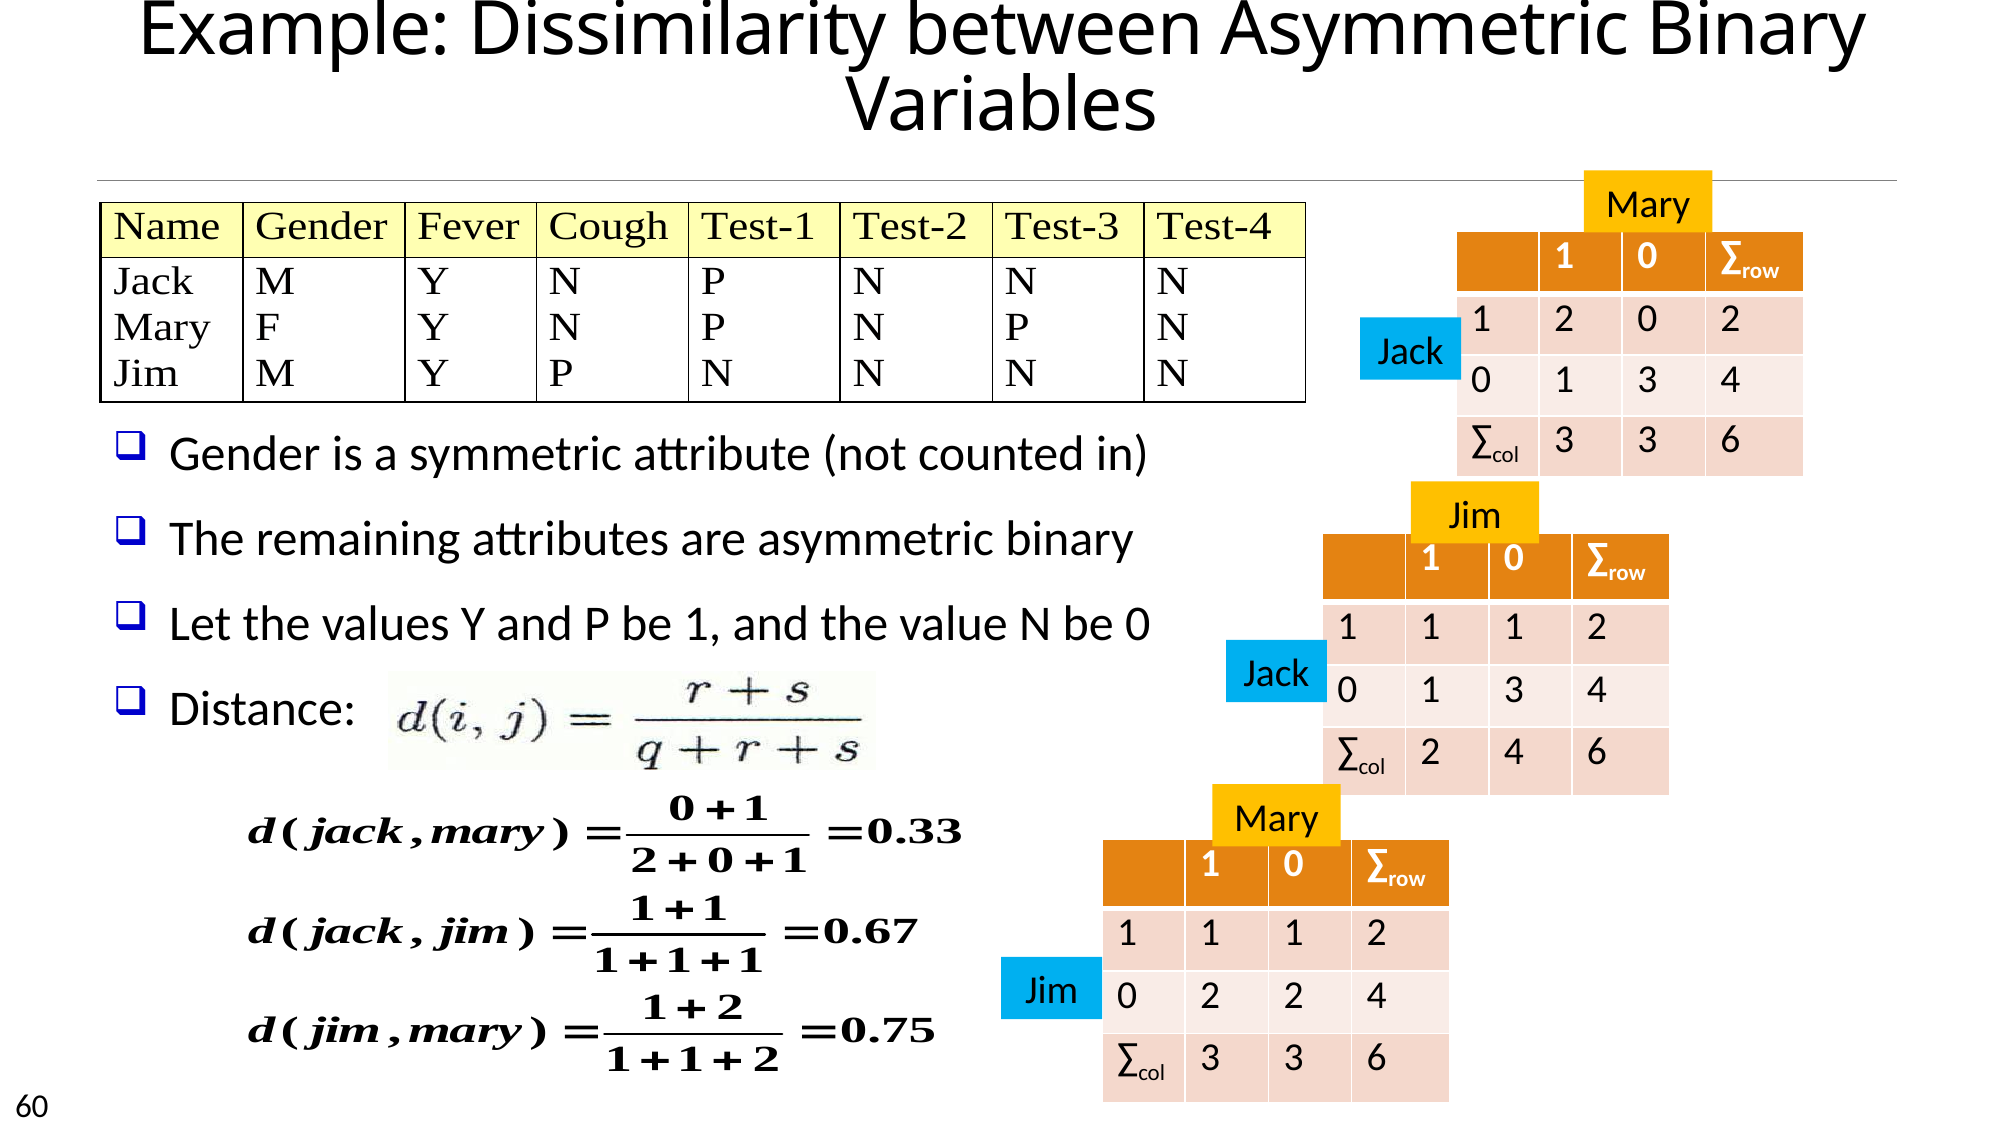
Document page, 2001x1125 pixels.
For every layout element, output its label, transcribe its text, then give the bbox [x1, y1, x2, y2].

table_cell 1 [1457, 297, 1538, 354]
table_cell 0 [1623, 297, 1705, 354]
table_cell ∑col [1103, 1034, 1184, 1102]
table_header 1 [1540, 232, 1621, 291]
table_cell 2 [1573, 605, 1669, 664]
table_cell 1 [1103, 911, 1184, 970]
text_box Mary [1212, 784, 1341, 847]
table_cell 4 [1706, 356, 1803, 415]
table_cell 1 [1490, 605, 1571, 664]
table_header 0 [1490, 534, 1571, 599]
table_cell 6 [1352, 1034, 1449, 1102]
table_cell 2 [1706, 297, 1803, 354]
table_cell 2 [1406, 728, 1488, 795]
table_cell 3 [1623, 356, 1705, 415]
table_cell 6 [1573, 728, 1669, 795]
table_header ∑row [1706, 232, 1803, 291]
table_cell 3 [1490, 666, 1571, 726]
table_cell 1 [1406, 605, 1488, 664]
text_box Jim [1410, 481, 1540, 544]
table_header [1323, 534, 1405, 599]
table_cell 1 [1269, 911, 1351, 970]
table_cell 2 [1352, 911, 1449, 970]
table_cell 1 [1406, 666, 1488, 726]
table_cell 3 [1186, 1034, 1268, 1102]
table_cell 4 [1352, 972, 1449, 1033]
table_cell 2 [1269, 972, 1351, 1033]
table_cell 2 [1540, 297, 1621, 354]
table_cell 2 [1186, 972, 1268, 1033]
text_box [239, 783, 971, 1080]
table_cell ∑col [1457, 417, 1538, 476]
table_header 1 [1186, 840, 1268, 906]
table_cell 3 [1540, 417, 1621, 476]
text_box Jack [1226, 639, 1327, 703]
table_cell 4 [1573, 666, 1669, 726]
table_header 0 [1623, 233, 1705, 291]
text_box Mary [1583, 170, 1713, 233]
table_header 1 [1406, 534, 1488, 599]
table_header 0 [1269, 840, 1351, 906]
table_header ∑row [1352, 840, 1449, 906]
table_cell 1 [1186, 911, 1268, 970]
title Example: Dissimilarity between Asymmetric Binary Variables [0, 28, 2000, 154]
text_box Jim [1001, 956, 1103, 1020]
table_cell 3 [1269, 1034, 1351, 1102]
table_cell 0 [1103, 972, 1184, 1033]
table_cell 1 [1323, 605, 1405, 664]
table_cell 1 [1540, 356, 1621, 415]
table_cell 0 [1323, 666, 1405, 726]
table_header [1457, 232, 1538, 291]
table_cell 6 [1706, 417, 1803, 476]
list Gender is a symmetric attribute (not counted in) The remaining attributes are asymmetric binary Let the values Y and P be 1, and the value N be 0 Distance: [98, 413, 1775, 1125]
table_header ∑row [1573, 534, 1669, 599]
table_cell 3 [1623, 417, 1705, 476]
table_cell ∑col [1323, 728, 1405, 795]
picture [387, 671, 877, 771]
table_cell 4 [1490, 728, 1571, 795]
table_cell 0 [1457, 356, 1538, 415]
table_header [1103, 840, 1184, 906]
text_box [96, 201, 1307, 434]
text_box Jack [1360, 317, 1462, 380]
